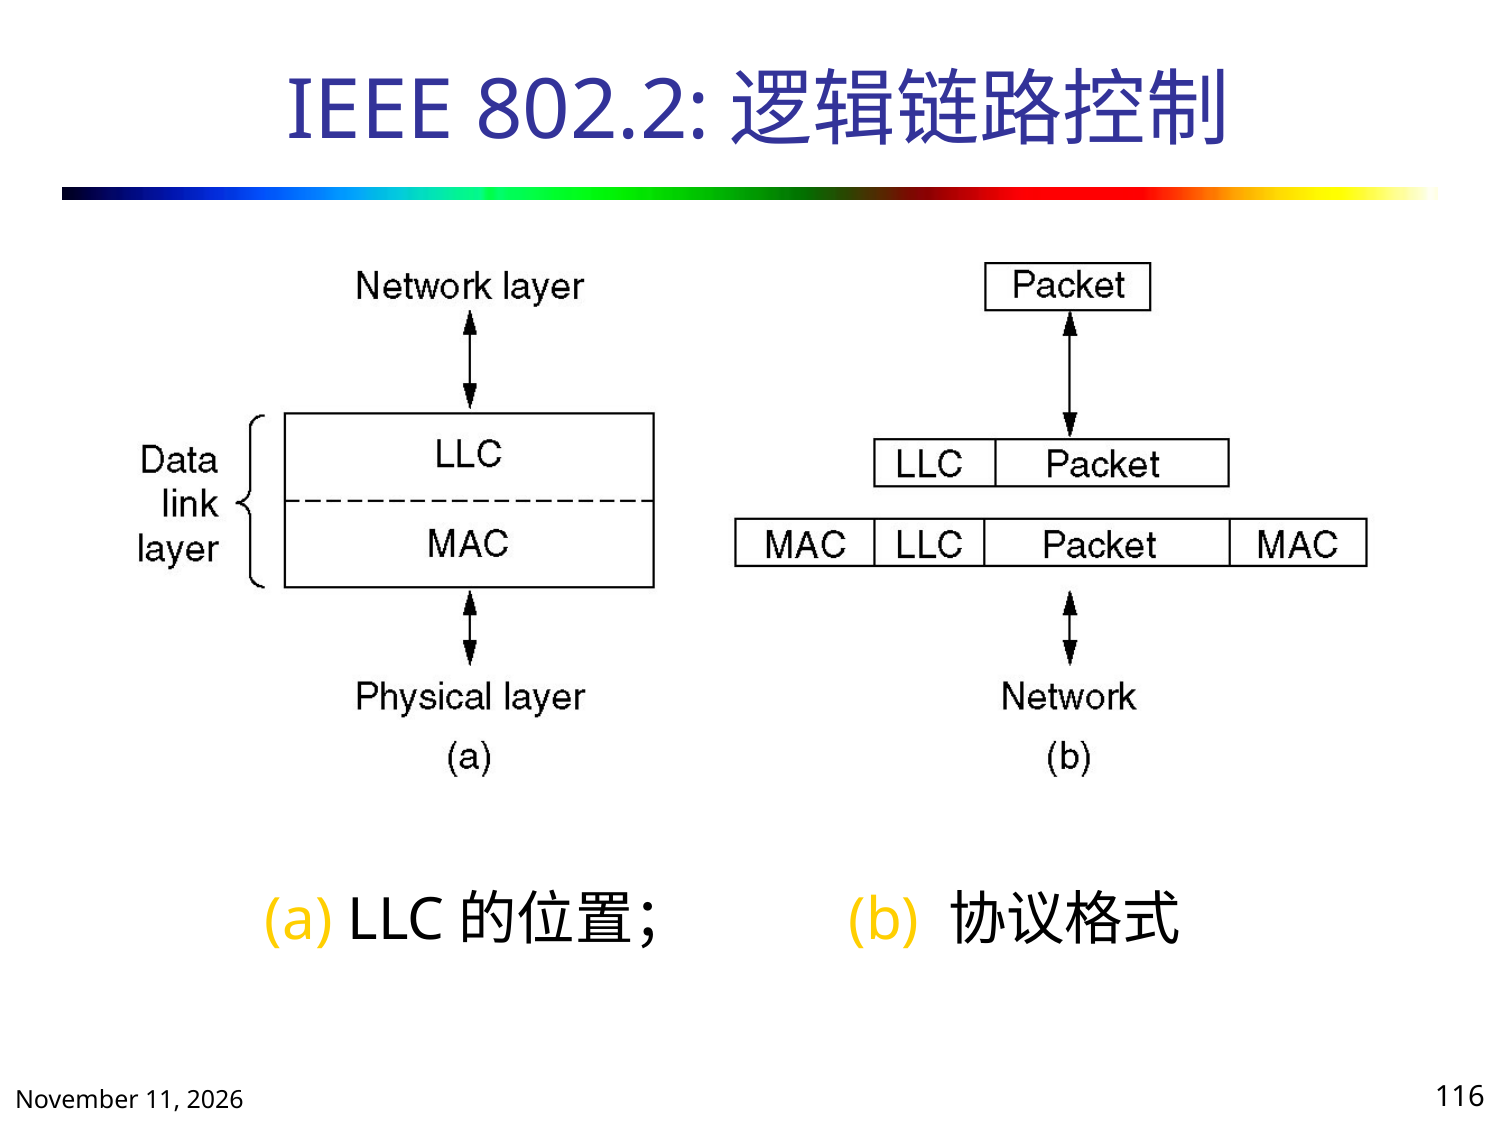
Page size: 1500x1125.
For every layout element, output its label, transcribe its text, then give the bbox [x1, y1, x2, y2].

picture [62, 187, 355, 200]
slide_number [0, 1049, 313, 1125]
picture [382, 187, 1438, 200]
picture [137, 262, 1381, 779]
title IEEE 802.2:逻辑链路控制 [124, 37, 1392, 163]
list (a) LLC的位置； (b) 协议格式 [249, 887, 1305, 1077]
slide_number 116 [1187, 1049, 1500, 1125]
